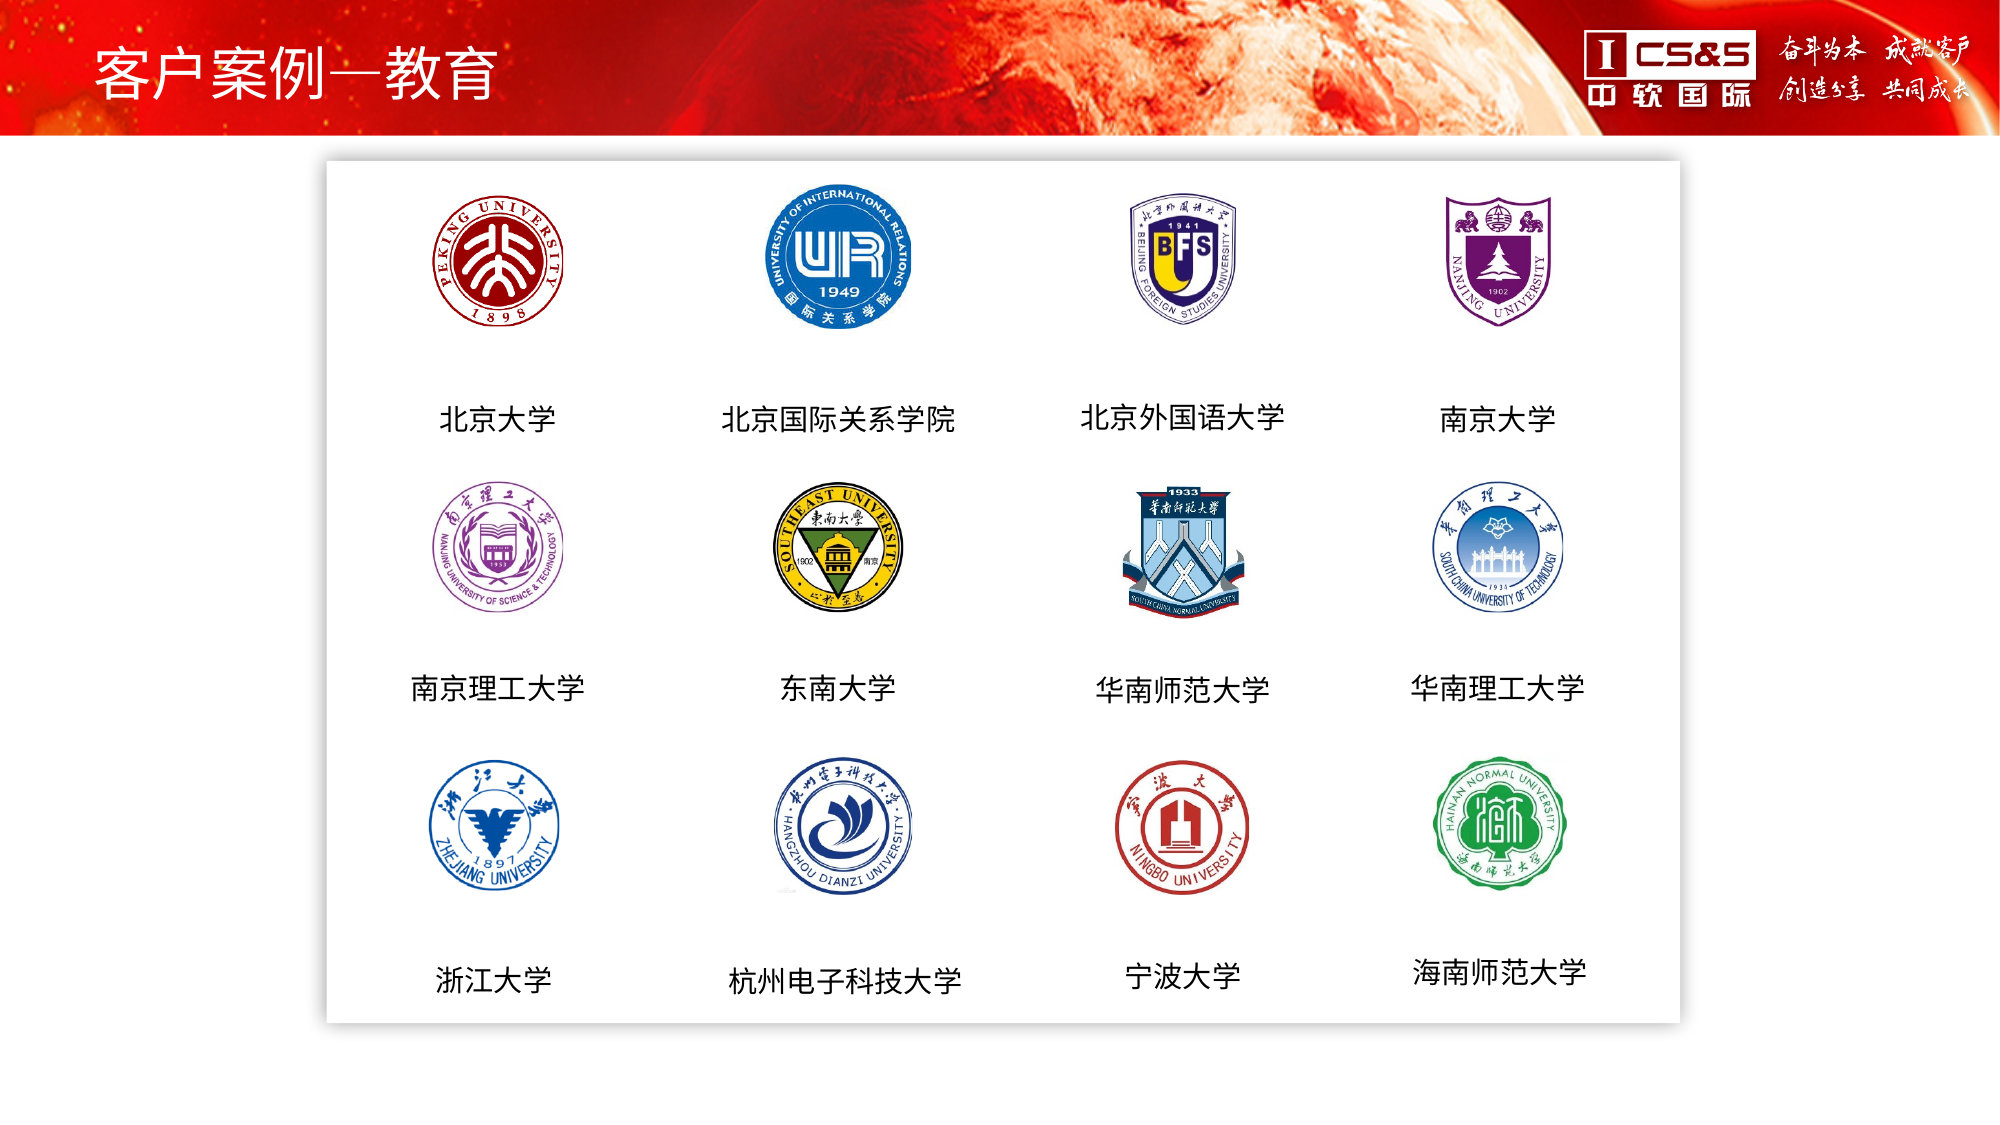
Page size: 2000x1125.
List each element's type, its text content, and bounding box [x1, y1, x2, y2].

text_box 海南师范大学 [1383, 947, 1617, 997]
text_box [326, 160, 1681, 1024]
picture [0, 0, 2000, 1125]
text_box 北京大学 [391, 393, 604, 444]
title 客户案例—教育 [78, 19, 1514, 126]
text_box 南京理工大学 [381, 663, 615, 713]
text_box 宁波大学 [1098, 951, 1268, 1002]
text_box 南京大学 [1381, 393, 1615, 444]
text_box 华南师范大学 [1063, 664, 1303, 715]
text_box 北京外国语大学 [1047, 392, 1319, 442]
text_box 华南理工大学 [1381, 663, 1615, 713]
text_box 浙江大学 [389, 954, 599, 1005]
text_box 杭州电子科技大学 [703, 955, 987, 1006]
text_box 东南大学 [722, 663, 955, 713]
text_box 北京国际关系学院 [688, 393, 988, 444]
